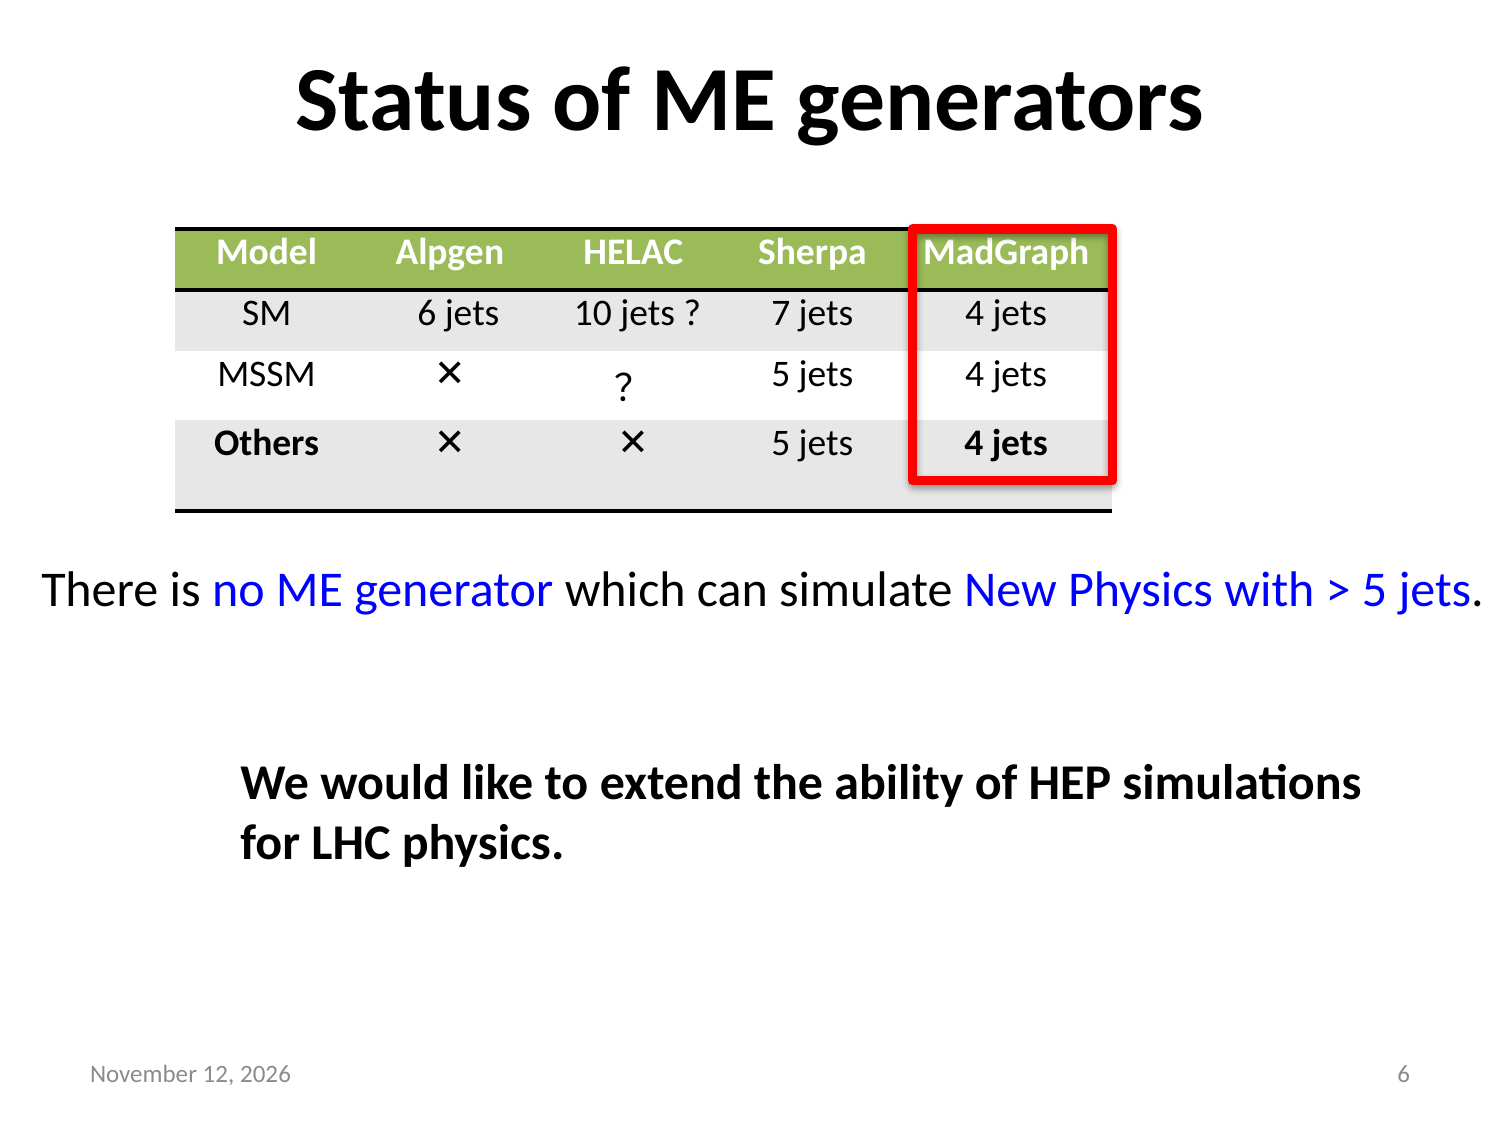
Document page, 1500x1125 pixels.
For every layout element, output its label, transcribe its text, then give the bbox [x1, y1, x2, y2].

table_cell 6 jets [358, 292, 542, 351]
text_box We would like to extend the ability of HEP simulations for LHC physics. [225, 742, 1389, 878]
table_header Sherpa [725, 231, 900, 288]
table_cell MSSM [175, 351, 358, 420]
table_cell 10 jets ? [542, 292, 725, 351]
slide_number 6 [1074, 1042, 1425, 1103]
text_box [912, 228, 1113, 482]
table_cell SM [175, 292, 358, 351]
table_cell 4 jets [900, 420, 1112, 509]
table_cell 5 jets [725, 351, 900, 420]
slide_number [75, 1042, 425, 1103]
table_header HELAC [542, 231, 725, 288]
table_cell ？ [542, 351, 725, 420]
table_cell 4 jets [900, 351, 907, 420]
table_cell 7 jets [725, 292, 900, 351]
table_header MadGraph [900, 231, 908, 288]
table_cell ✕ [358, 351, 542, 420]
title Status of ME generators [75, 0, 1425, 188]
table_header Alpgen [358, 231, 542, 288]
table_header Model [175, 231, 358, 288]
table_cell ✕ [542, 420, 725, 509]
table_cell ✕ [358, 420, 542, 509]
text_box There is no ME generator which can simulate New Physics with > 5 jets. [26, 549, 1499, 625]
table_cell Others [175, 420, 358, 509]
table_cell 4 jets [900, 292, 907, 351]
table_cell 5 jets [725, 420, 900, 509]
